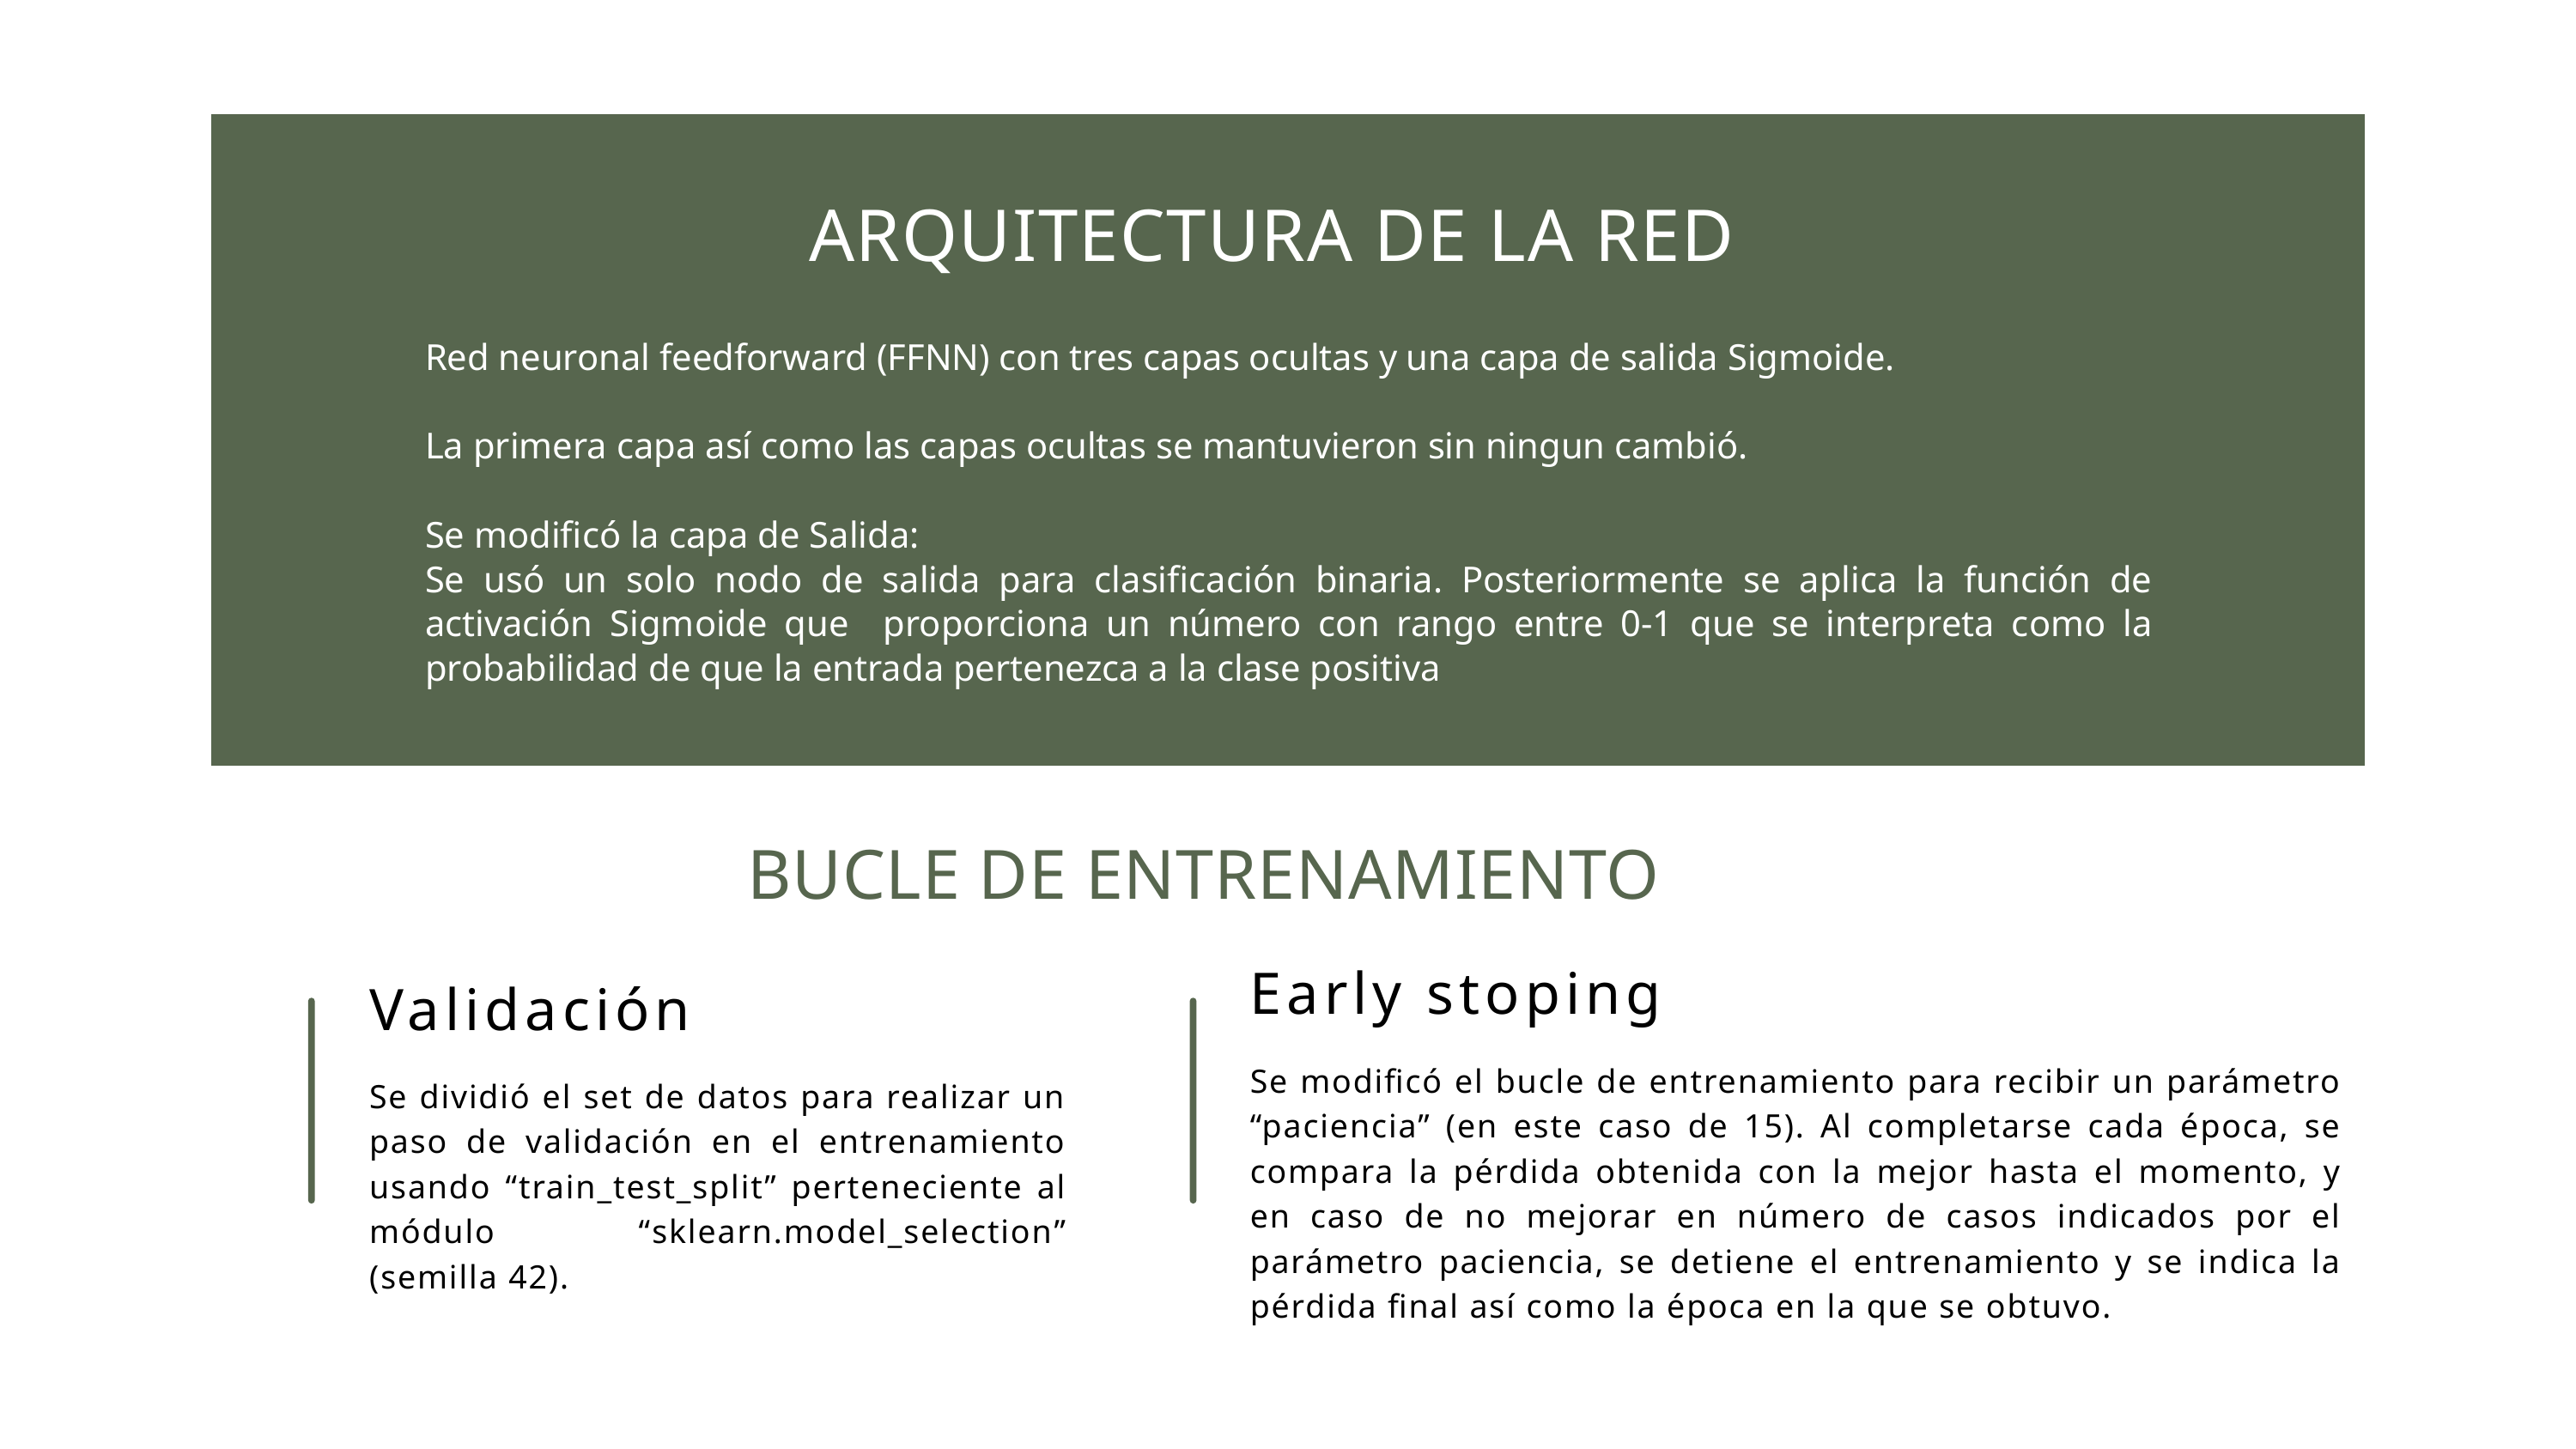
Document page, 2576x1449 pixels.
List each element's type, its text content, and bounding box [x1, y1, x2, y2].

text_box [368, 971, 1068, 1335]
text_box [210, 113, 2366, 767]
text_box BUCLE DE ENTRENAMIENTO [747, 820, 1797, 913]
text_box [1249, 955, 2344, 1319]
